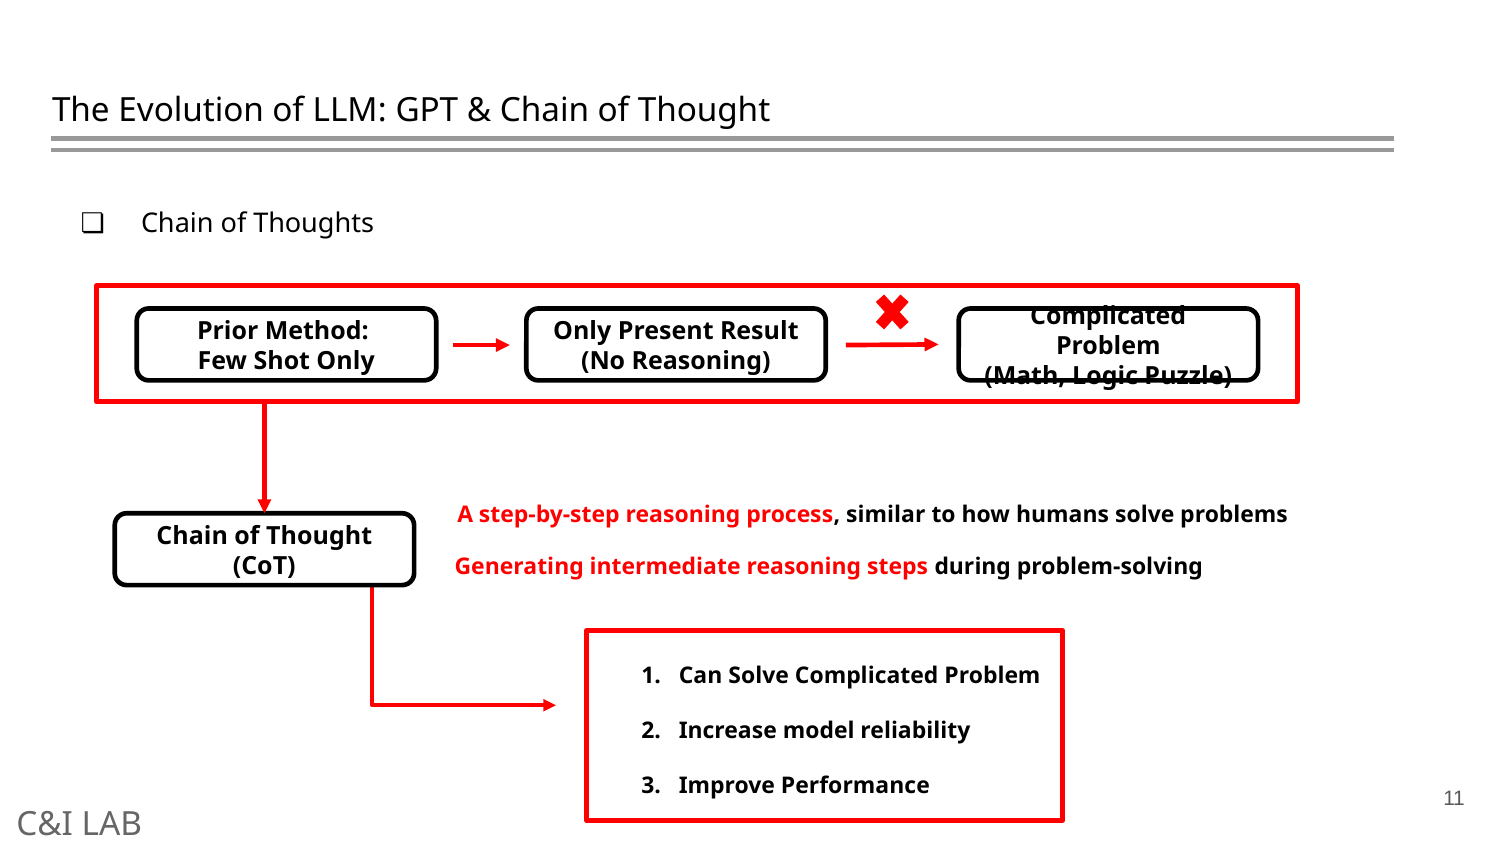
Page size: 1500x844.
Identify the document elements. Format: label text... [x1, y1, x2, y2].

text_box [50, 138, 1395, 151]
text_box A step-by-step reasoning process, similar to how humans solve problems [434, 451, 1312, 547]
slide_number 11 [1389, 764, 1480, 801]
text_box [188, 584, 557, 706]
title The Evolution of LLM: GPT & Chain of Thought [37, 73, 1435, 168]
text_box [584, 629, 1065, 823]
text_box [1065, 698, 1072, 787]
text_box C&I LAB [1, 801, 1500, 844]
text_box Chain of Thought (CoT) [112, 511, 392, 588]
text_box [94, 284, 1300, 404]
text_box Generating intermediate reasoning steps during problem-solving [390, 503, 1268, 600]
list Chain of Thoughts [51, 186, 809, 280]
